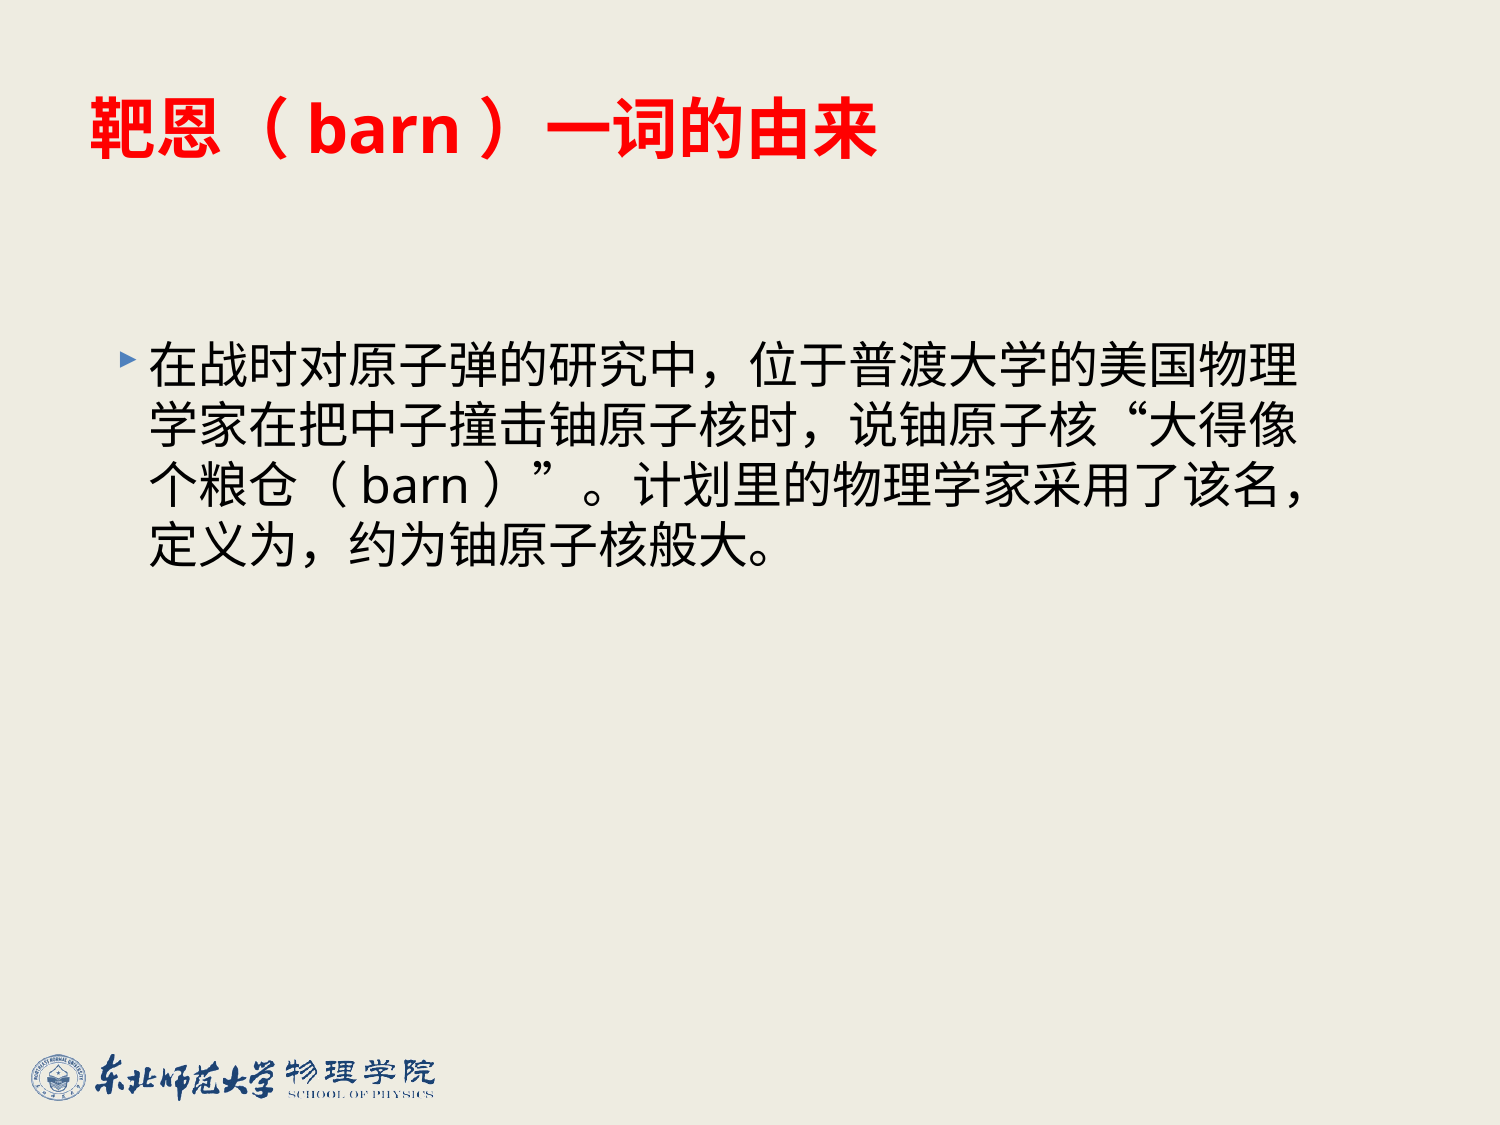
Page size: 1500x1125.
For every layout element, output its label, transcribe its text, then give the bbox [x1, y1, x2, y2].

title 靶恩（barn）一词的由来 [75, 25, 1425, 228]
picture [20, 1054, 440, 1101]
